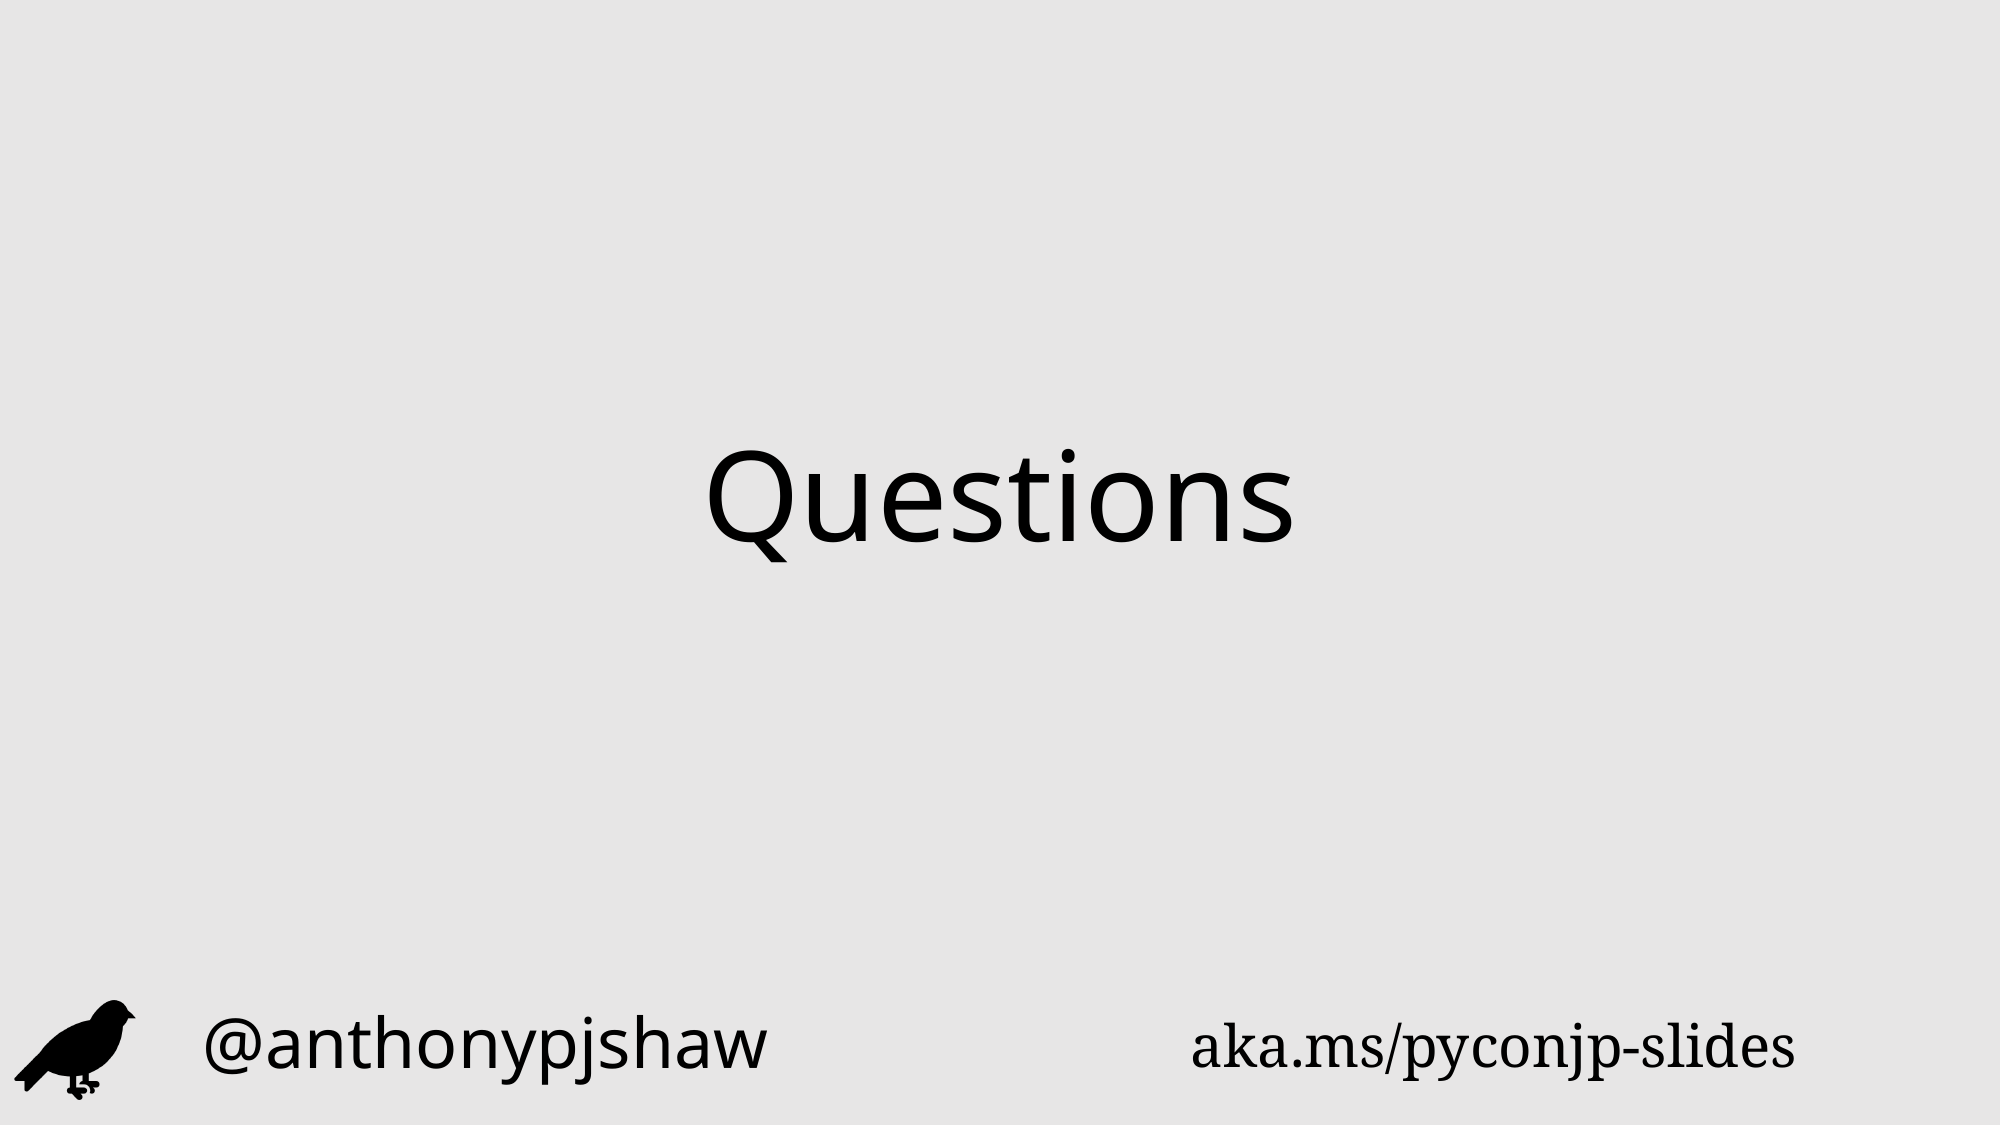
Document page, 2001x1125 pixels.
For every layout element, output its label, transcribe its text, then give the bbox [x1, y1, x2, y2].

title Questions [249, 184, 1750, 576]
text_box @anthonypjshaw [187, 1001, 790, 1099]
text_box aka.ms/pyconjp-slides [1175, 1001, 2000, 1086]
picture [0, 974, 150, 1125]
